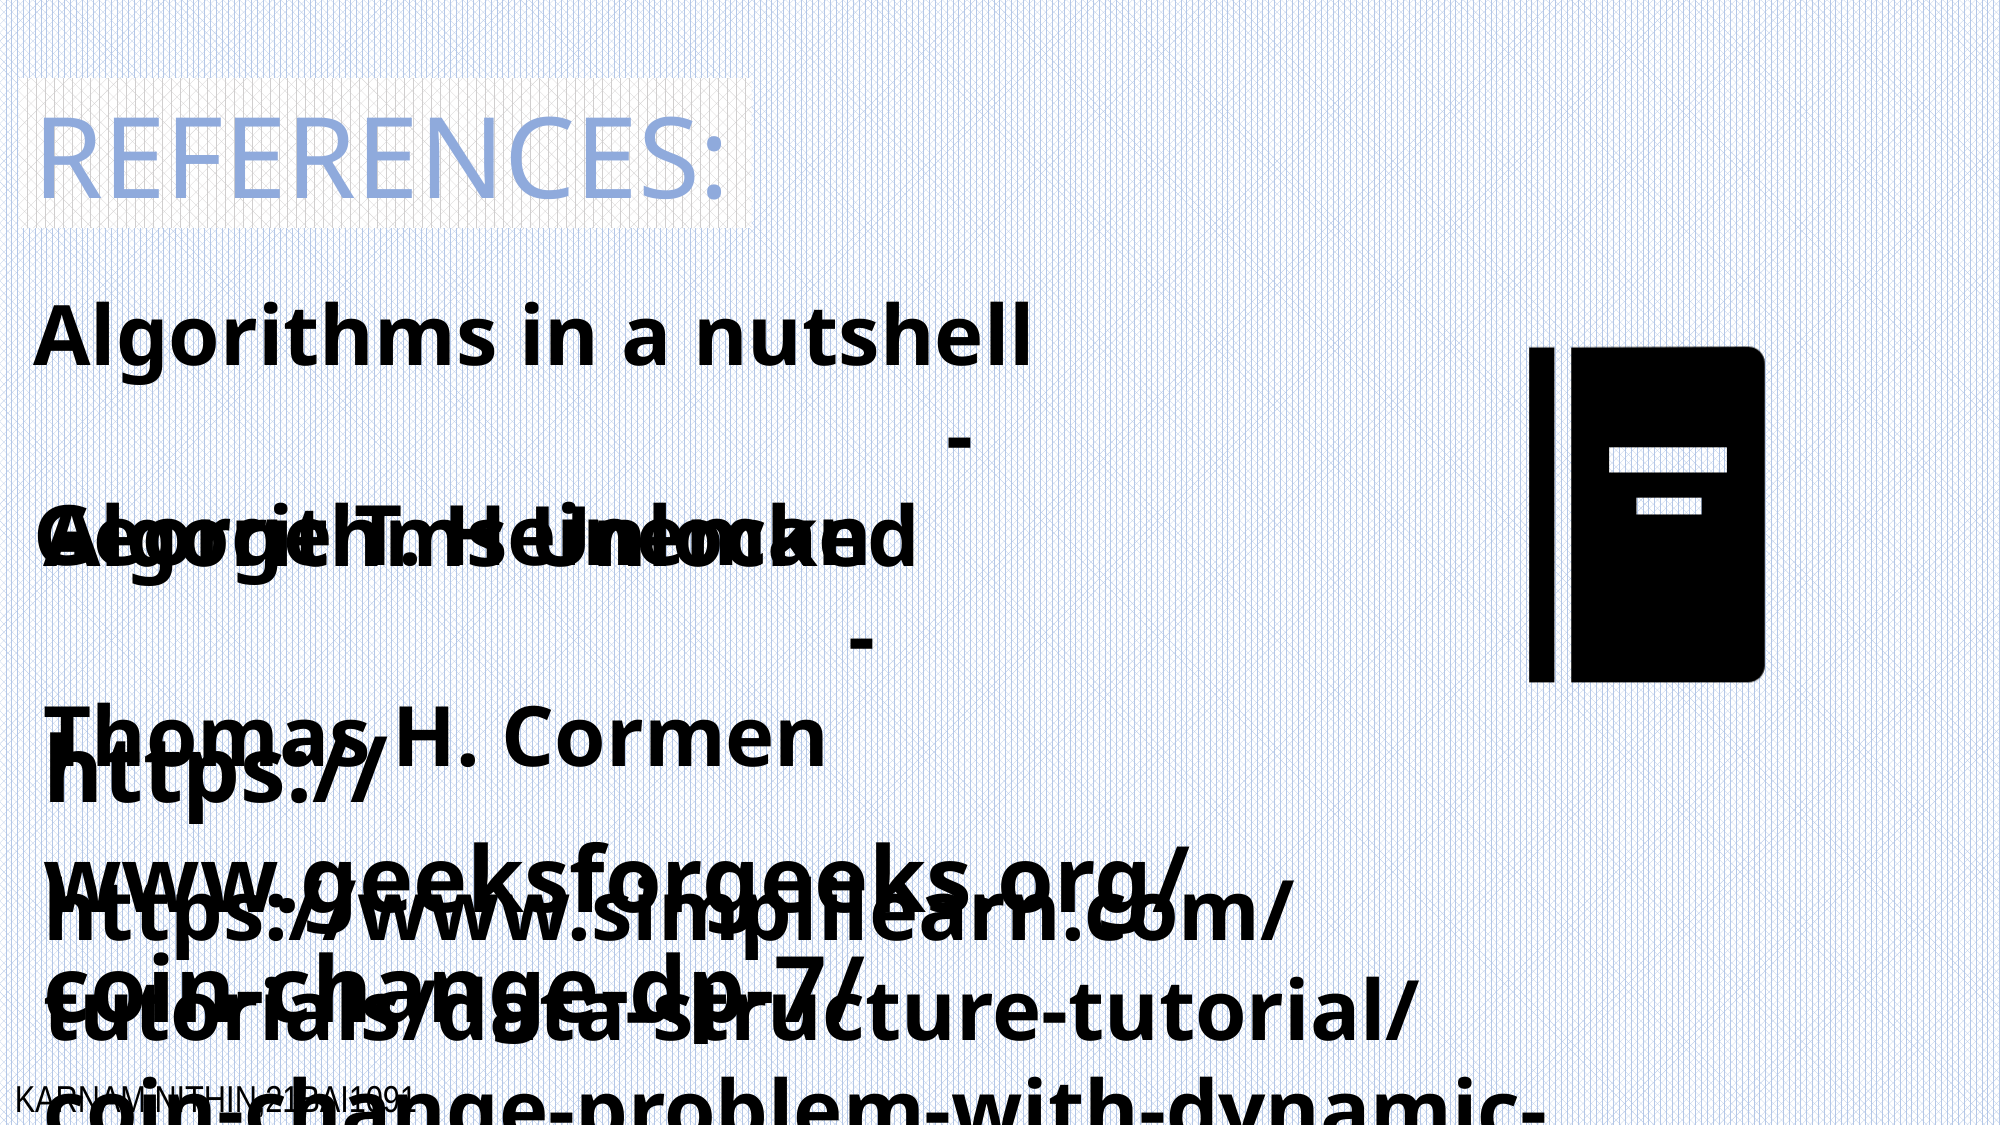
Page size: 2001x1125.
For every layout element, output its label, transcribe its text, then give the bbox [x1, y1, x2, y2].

text_box REFERENCES: [18, 78, 752, 228]
text_box https://www.geeksforgeeks.org/coin-change-dp-7/ [1157, 703, 1367, 850]
text_box Algorithms in a nutshell - George T. Heineman [18, 274, 1298, 680]
picture [1445, 313, 1849, 716]
text_box Algorithms Unlocked - Thomas H. Cormen [28, 476, 1157, 991]
text_box https://www.simplilearn.com/tutorials/data-structure-tutorial/coin-change-problem-with-dynamic-programming [28, 850, 1583, 1125]
text_box KARNAM NITHIN,21BAI1091 [0, 1067, 504, 1125]
